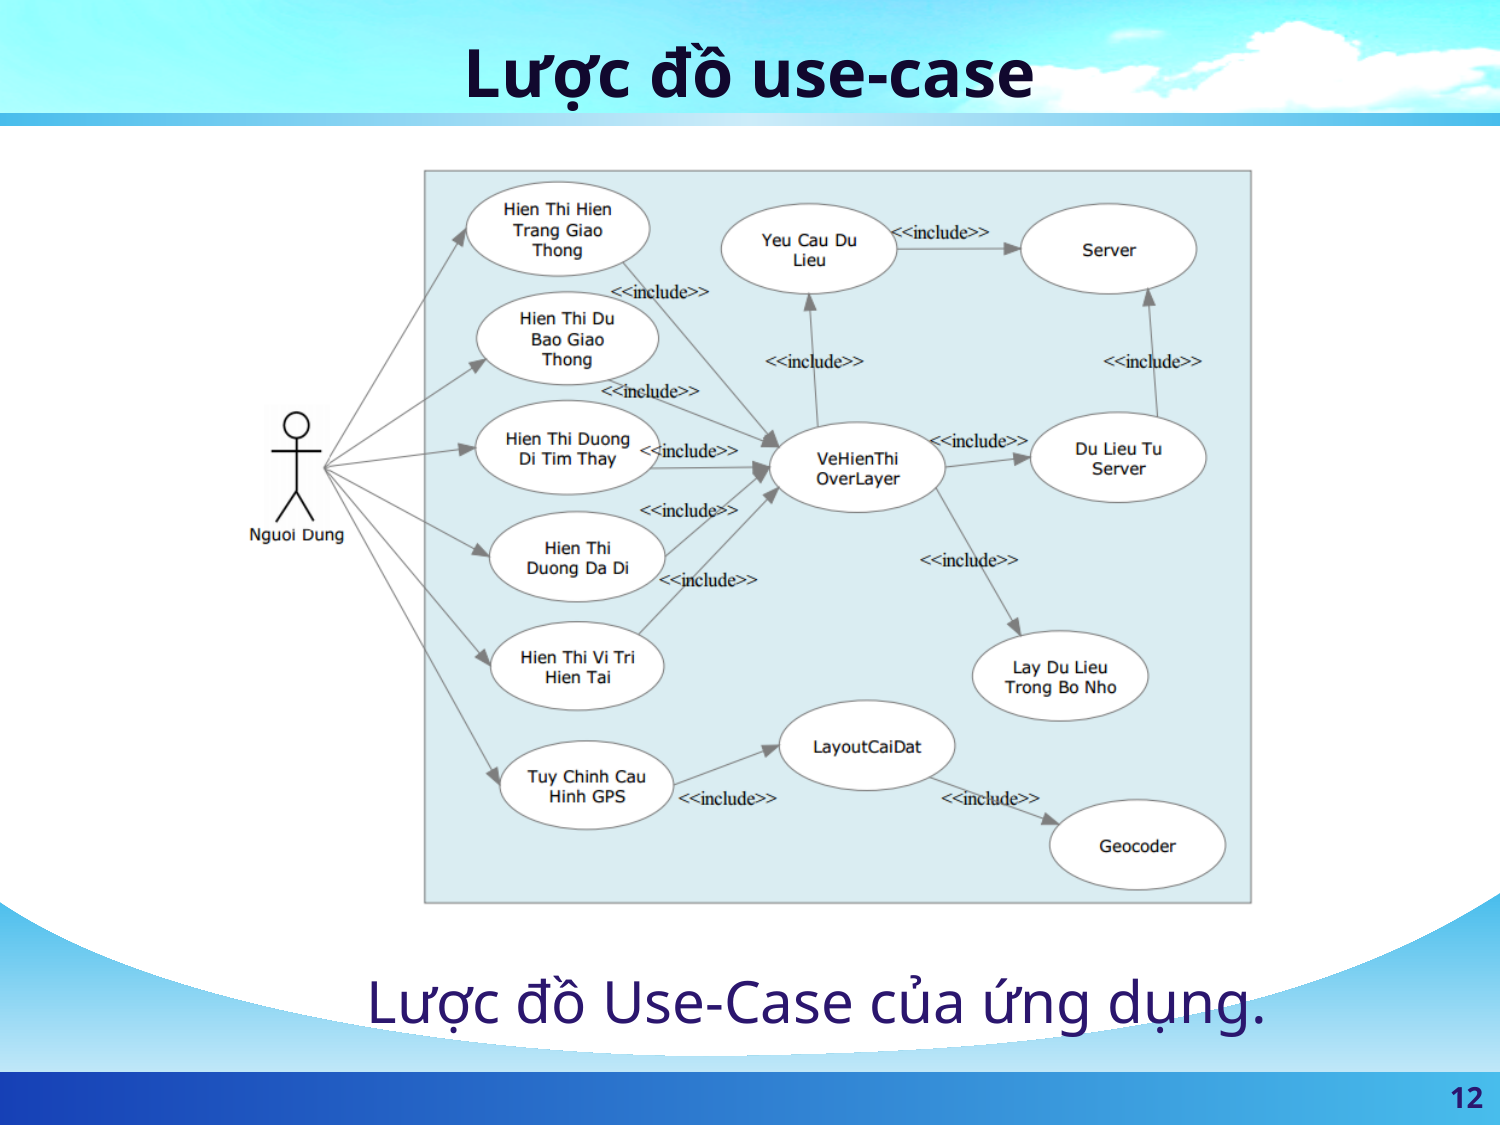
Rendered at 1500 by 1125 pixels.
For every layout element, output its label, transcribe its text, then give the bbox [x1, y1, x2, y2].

title Lược đồ use-case [75, 24, 1425, 118]
picture [0, 0, 1500, 114]
slide_number 12 [1148, 1072, 1499, 1125]
picture [221, 137, 1297, 913]
text_box Lược đồ Use-Case của ứng dụng. [352, 957, 1283, 1043]
